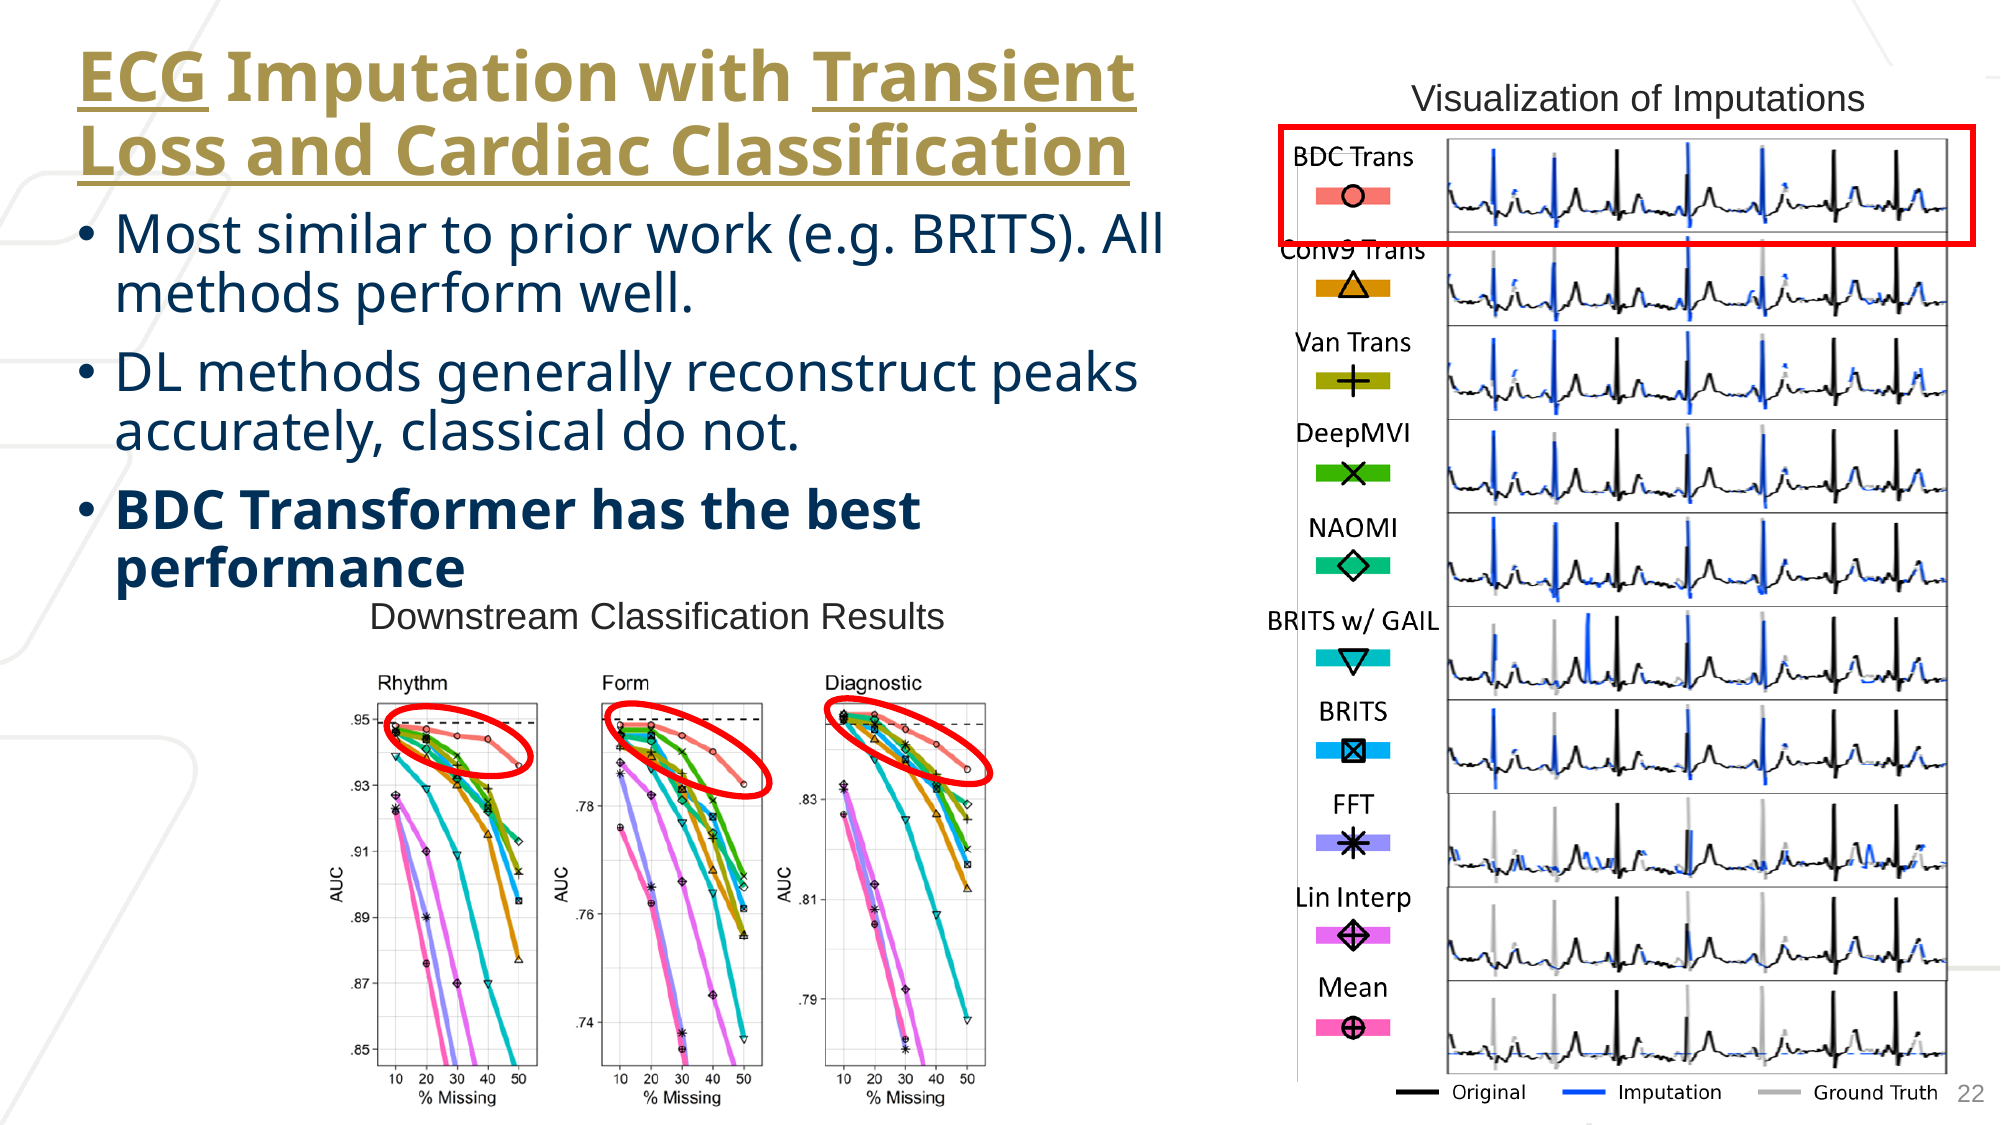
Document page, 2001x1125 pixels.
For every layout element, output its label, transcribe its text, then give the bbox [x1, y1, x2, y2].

slide_number 22 [1550, 1062, 2000, 1122]
text_box Visualization of Imputations [1291, 66, 1986, 126]
text_box Downstream Classification Results [246, 584, 1069, 644]
picture [0, 0, 2001, 1125]
title ECG Imputation with Transient Loss and Cardiac Classification [62, 32, 1172, 200]
list Most similar to prior work (e.g. BRITS). All methods perform well. DL methods generally reconstruct peaks accurately, classical do not. BDC Transformer has the best performance [62, 199, 1207, 964]
text_box [1290, 1082, 1935, 1124]
